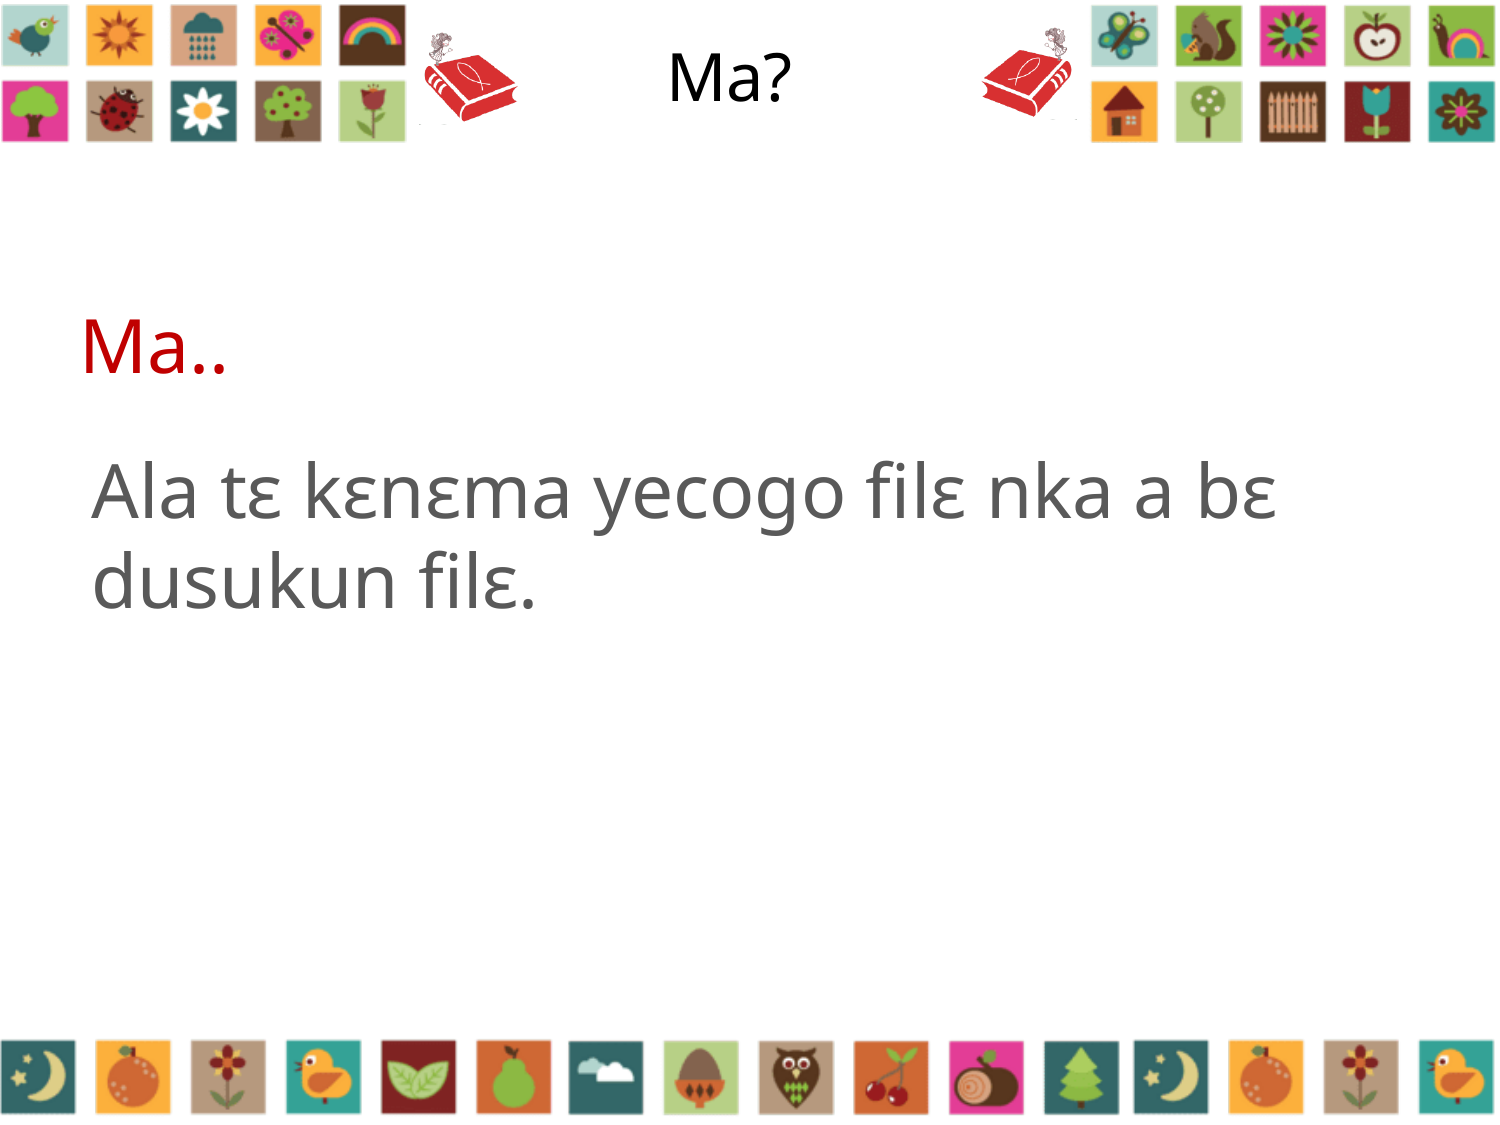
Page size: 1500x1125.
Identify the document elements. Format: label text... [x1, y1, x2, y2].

picture [0, 3, 550, 150]
text_box Ala tɛ kɛnɛma yecogo filɛ nka a bɛ dusukun filɛ. [76, 436, 1424, 632]
picture [950, 3, 1500, 150]
text_box Ma? [553, 27, 946, 123]
text_box Ma.. [64, 290, 1412, 396]
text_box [0, 1028, 1500, 1118]
